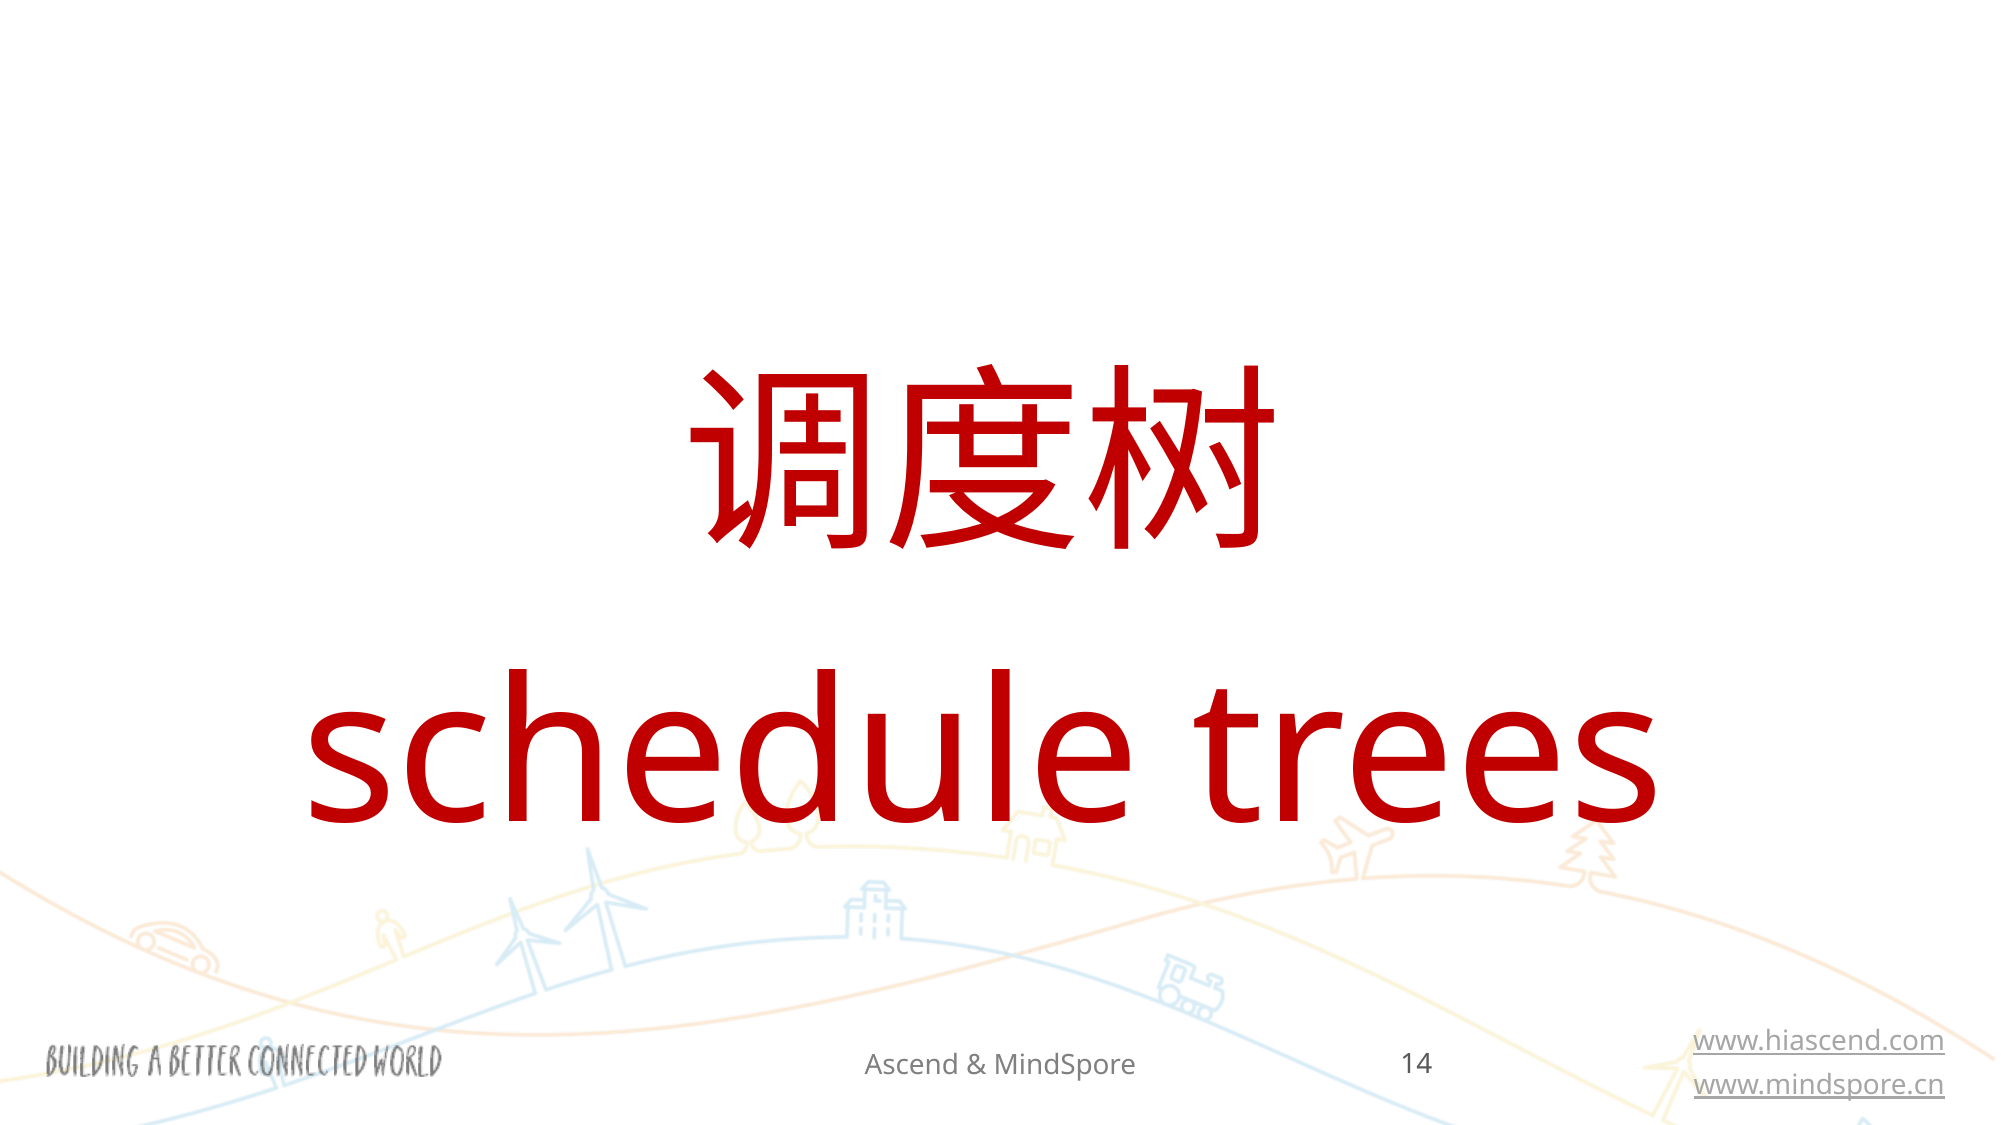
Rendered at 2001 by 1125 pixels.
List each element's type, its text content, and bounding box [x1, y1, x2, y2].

picture [23, 1023, 468, 1105]
list 调度树 schedule trees [102, 160, 1863, 986]
